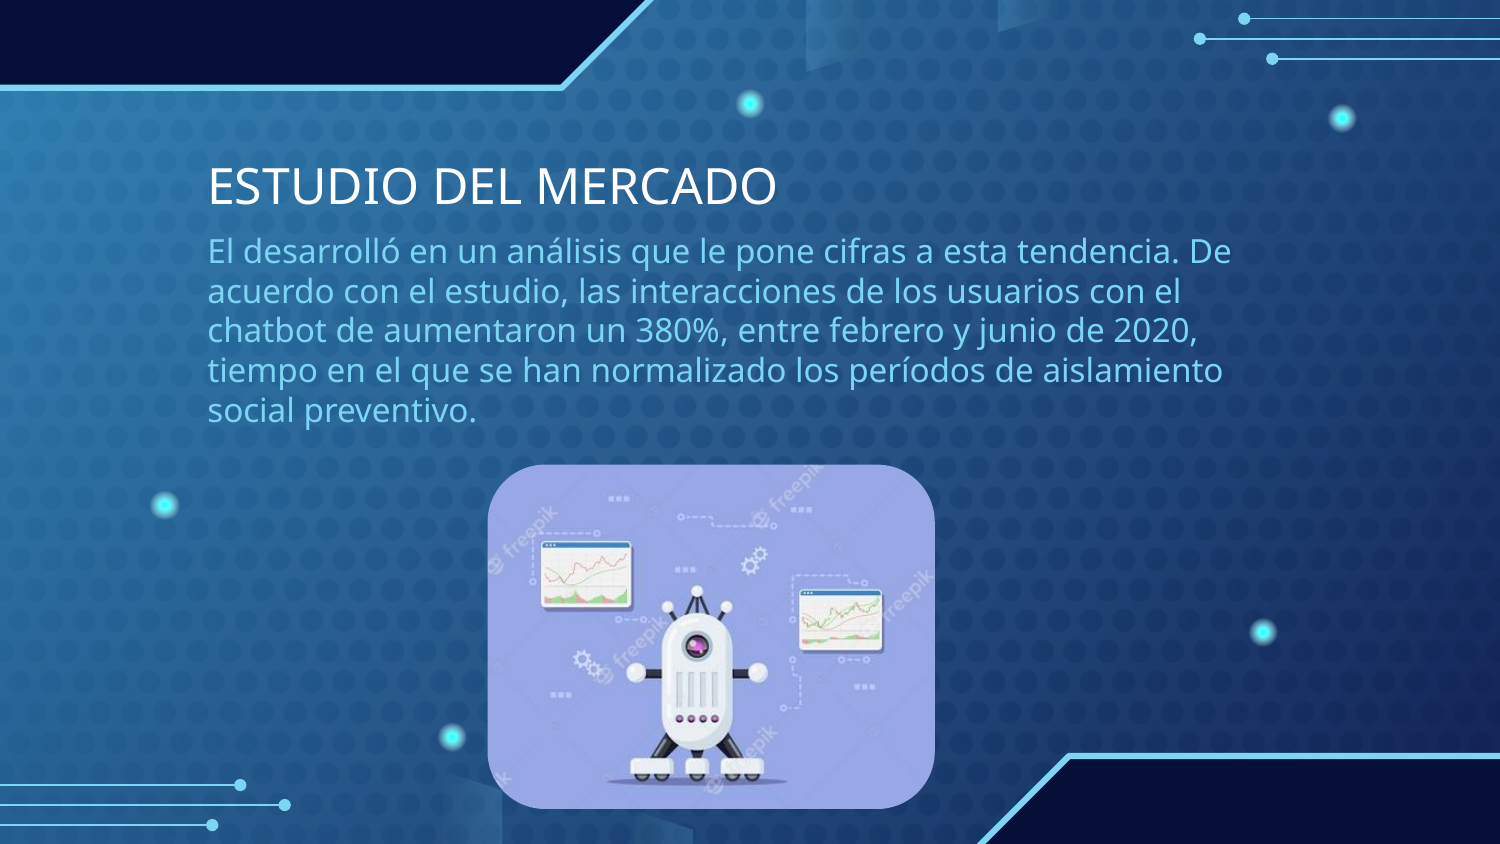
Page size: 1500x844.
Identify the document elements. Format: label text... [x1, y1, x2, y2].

title ESTUDIO DEL MERCADO [192, 128, 1272, 240]
subtitle El desarrolló en un análisis que le pone cifras a esta tendencia. De acuerdo con el estudio, las interacciones de los usuarios con el chatbot de aumentaron un 380%, entre febrero y junio de 2020, tiempo en el que se han normalizado los períodos de aislamiento social preventivo. [192, 327, 1272, 377]
picture [487, 464, 935, 810]
